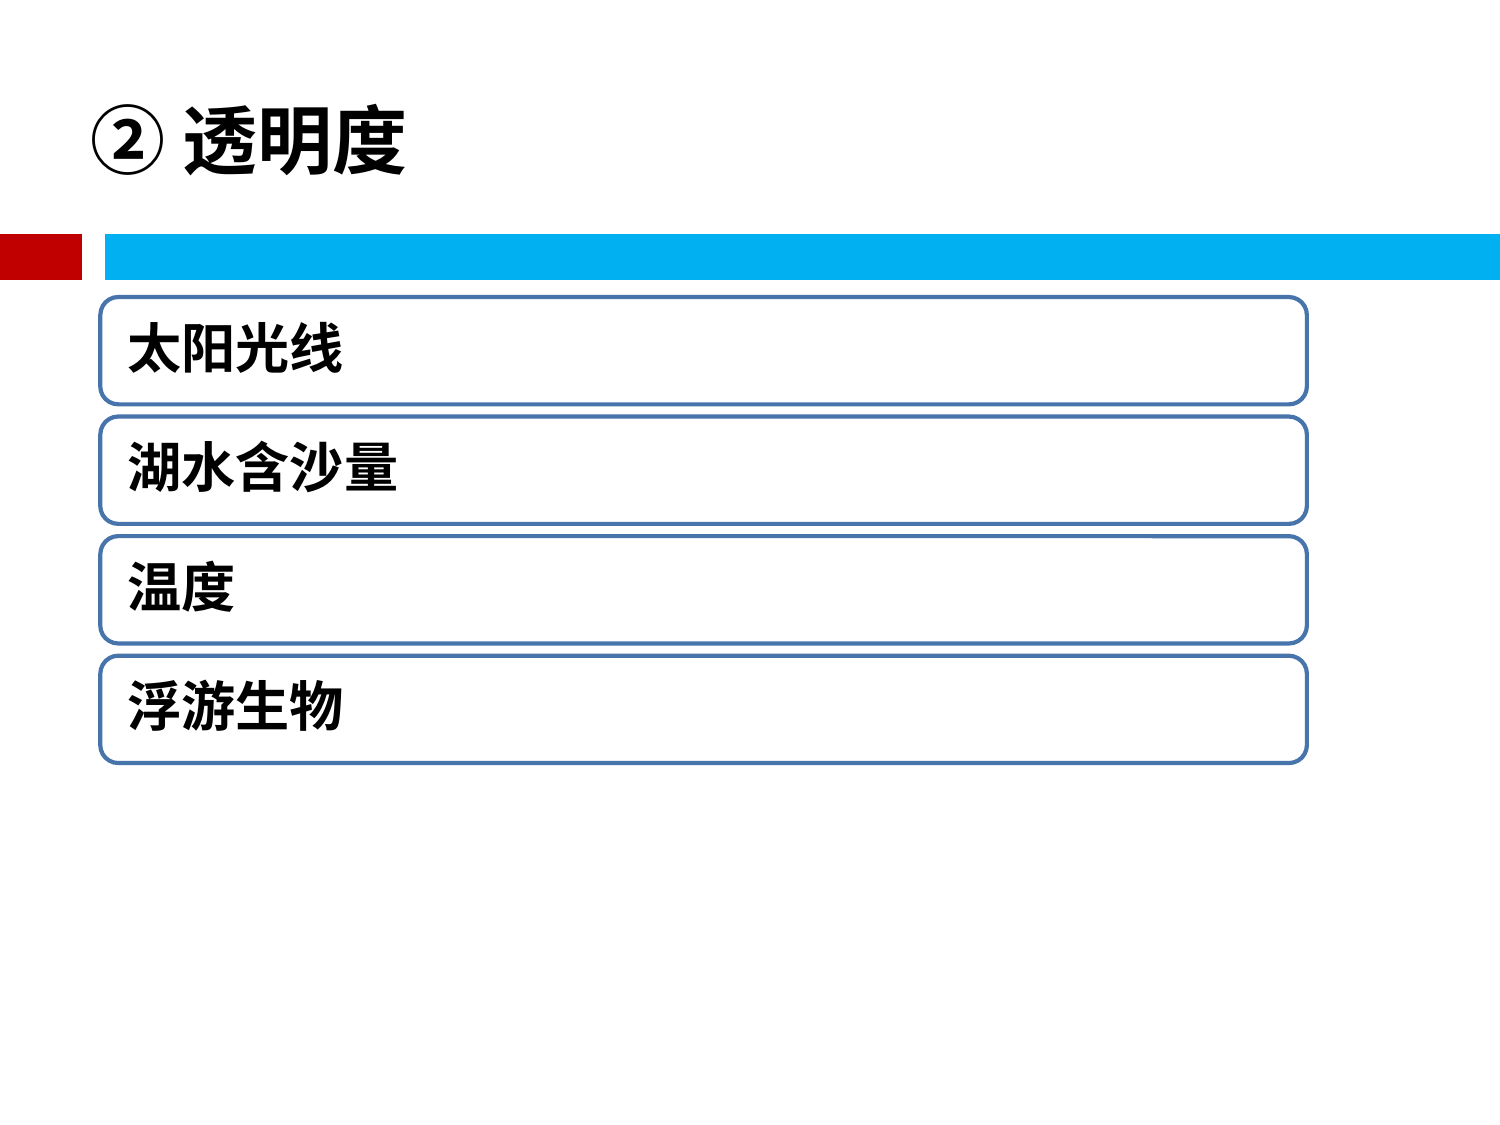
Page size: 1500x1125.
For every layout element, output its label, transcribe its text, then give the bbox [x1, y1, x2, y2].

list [100, 290, 1308, 770]
title ②透明度 [74, 44, 1426, 233]
